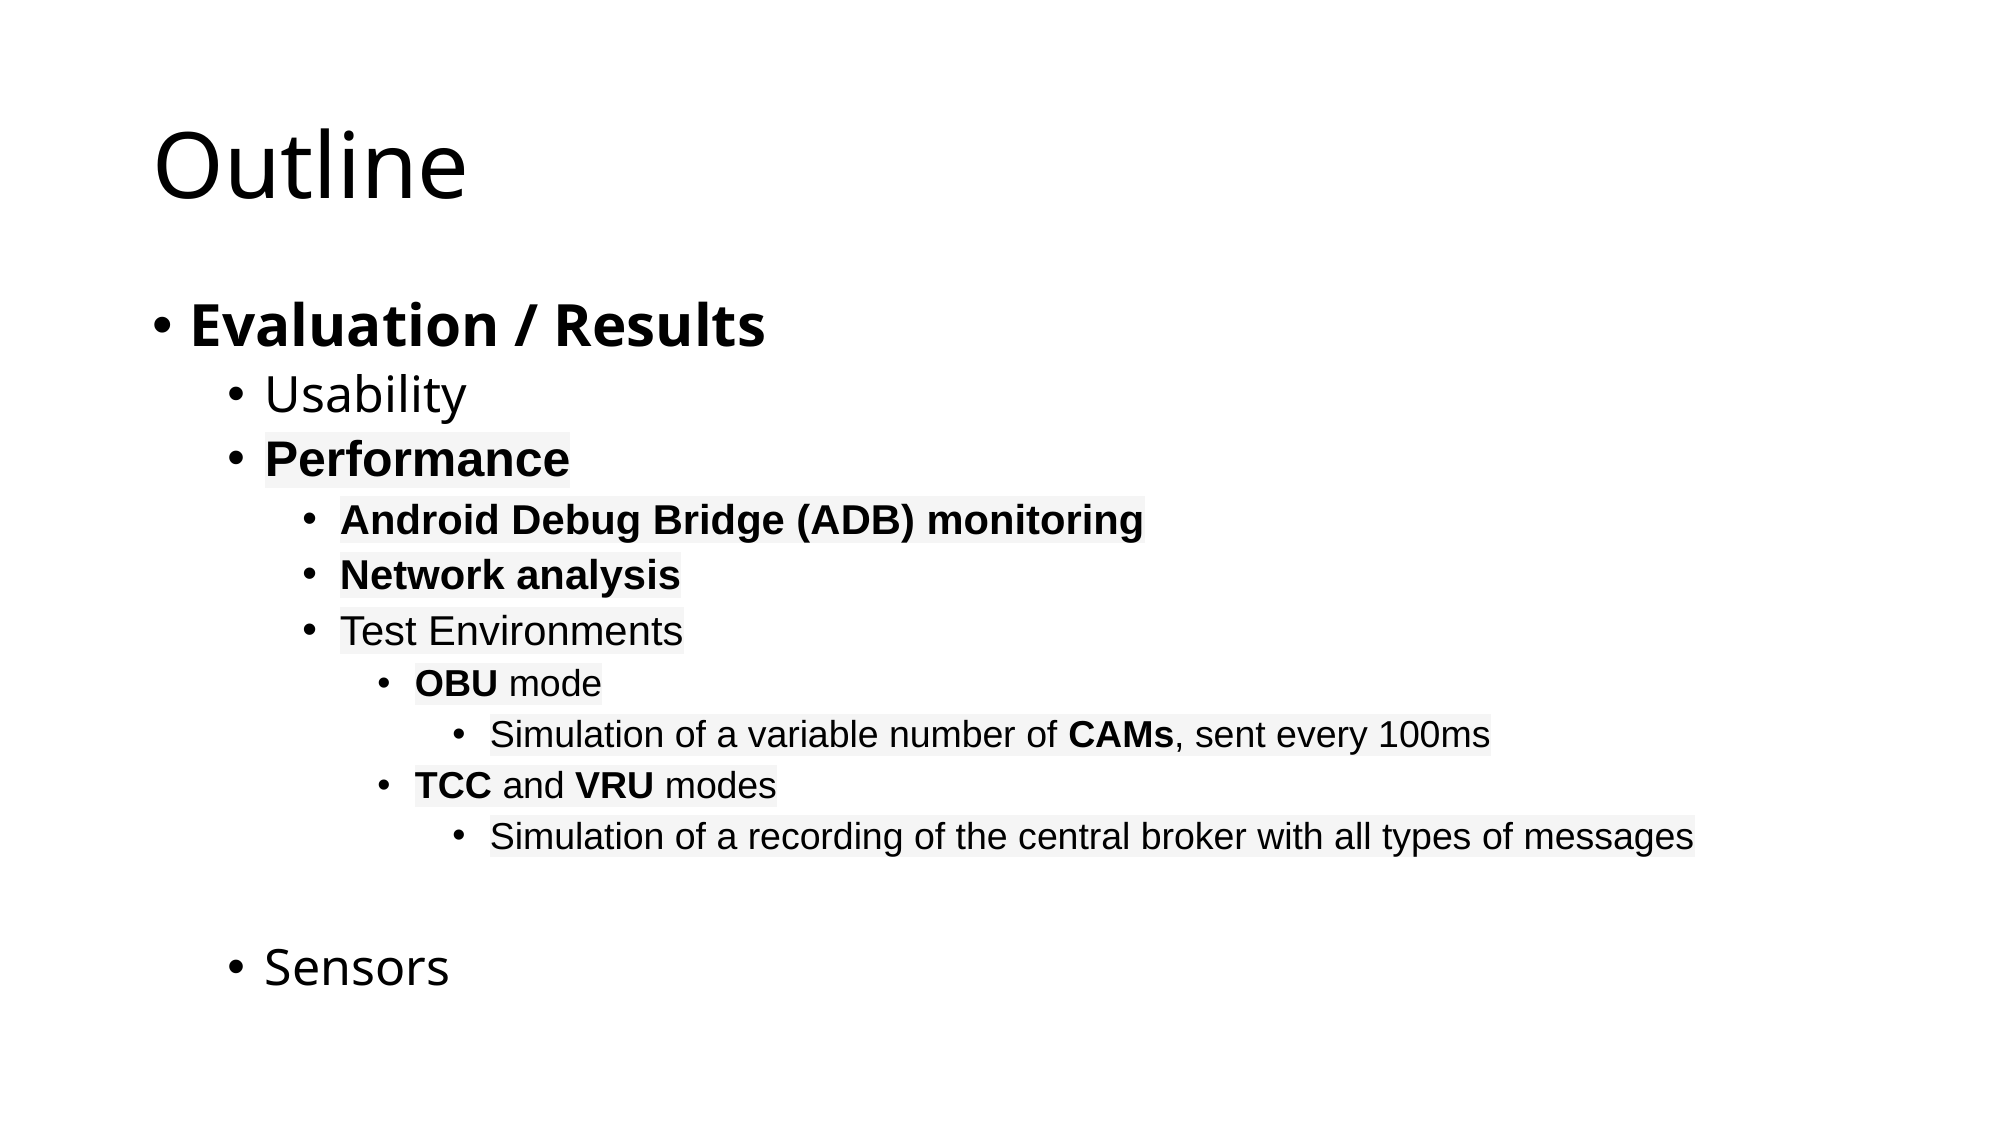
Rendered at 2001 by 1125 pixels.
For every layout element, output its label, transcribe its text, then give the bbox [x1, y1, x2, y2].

list Evaluation / Results Usability Performance Android Debug Bridge (ADB) monitoring Network analysis Test Environments OBU mode Simulation of a variable number of CAMs, sent every 100ms TCC and VRU modes Simulation of a recording of the central broker with all types of messages Sensors [137, 288, 1906, 1014]
title Outline [137, 59, 1863, 278]
